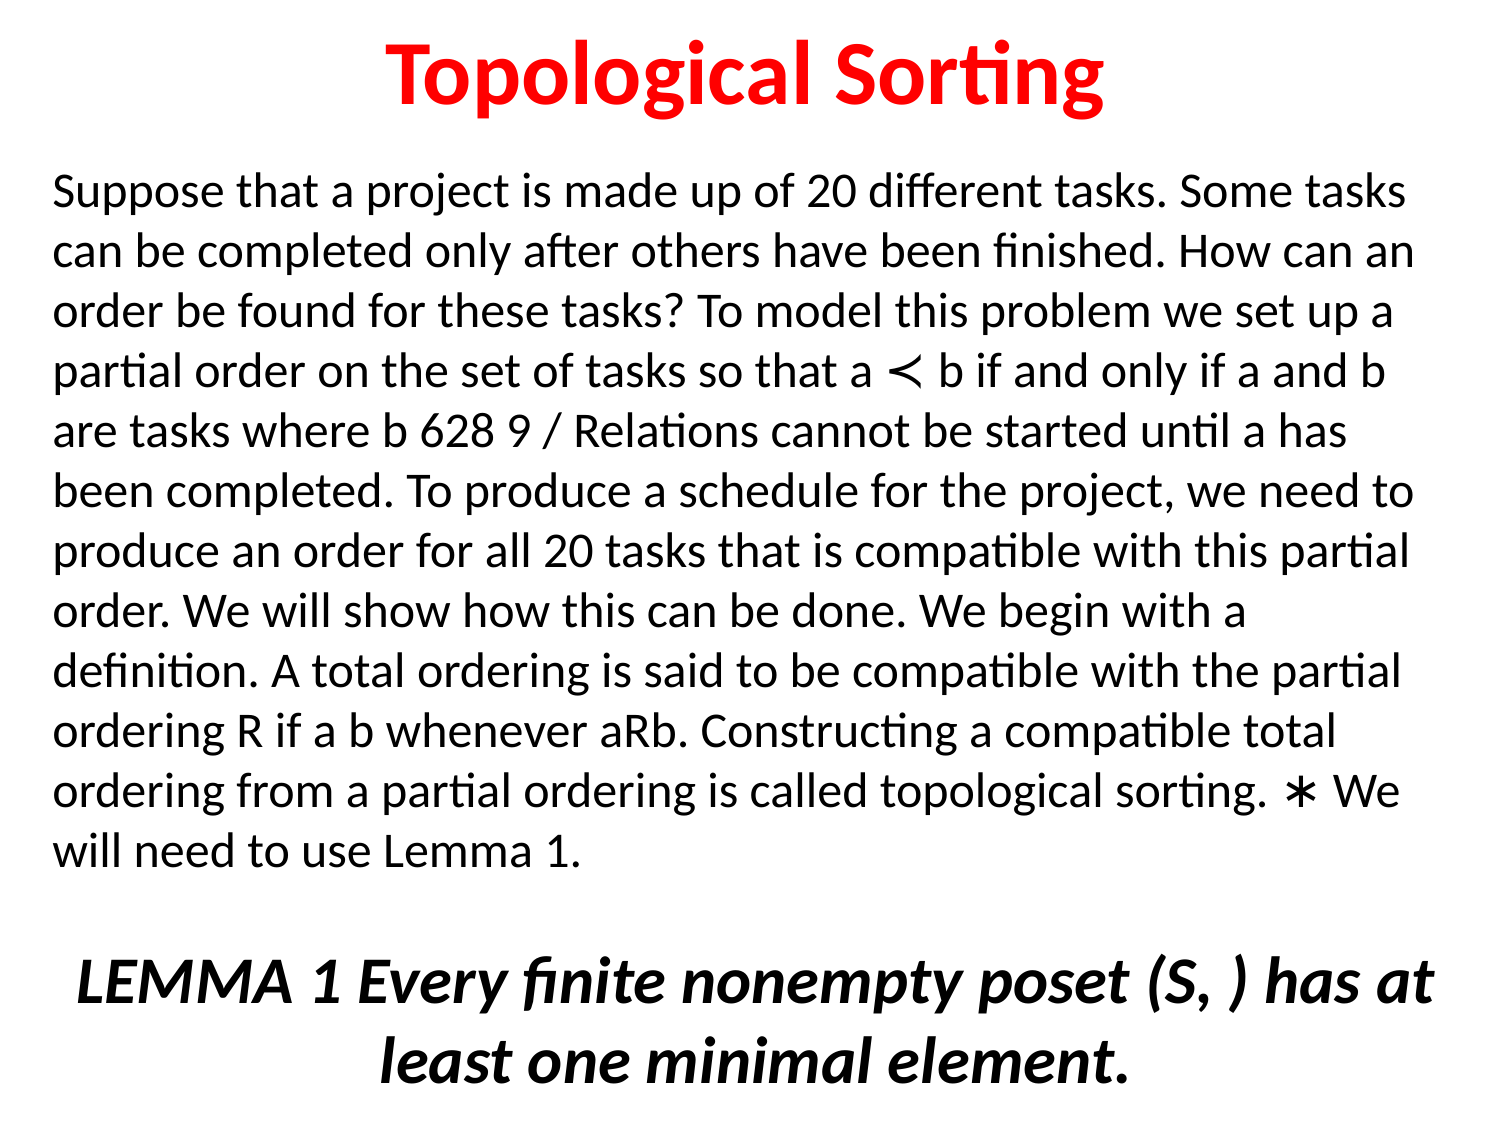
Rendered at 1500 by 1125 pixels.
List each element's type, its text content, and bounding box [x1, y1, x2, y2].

text_box Suppose that a project is made up of 20 different tasks. Some tasks can be completed only after others have been finished. How can an order be found for these tasks? To model this problem we set up a partial order on the set of tasks so that a ≺ b if and only if a and b are tasks where b 628 9 / Relations cannot be started until a has been completed. To produce a schedule for the project, we need to produce an order for all 20 tasks that is compatible with this partial order. We will show how this can be done. We begin with a definition. A total ordering is said to be compatible with the partial ordering R if a b whenever aRb. Constructing a compatible total ordering from a partial ordering is called topological sorting. ∗ We will need to use Lemma 1. LEMMA 1 Every finite nonempty poset (S, ) has at least one minimal element. [37, 149, 1475, 1105]
text_box Topological Sorting [370, 5, 1142, 131]
